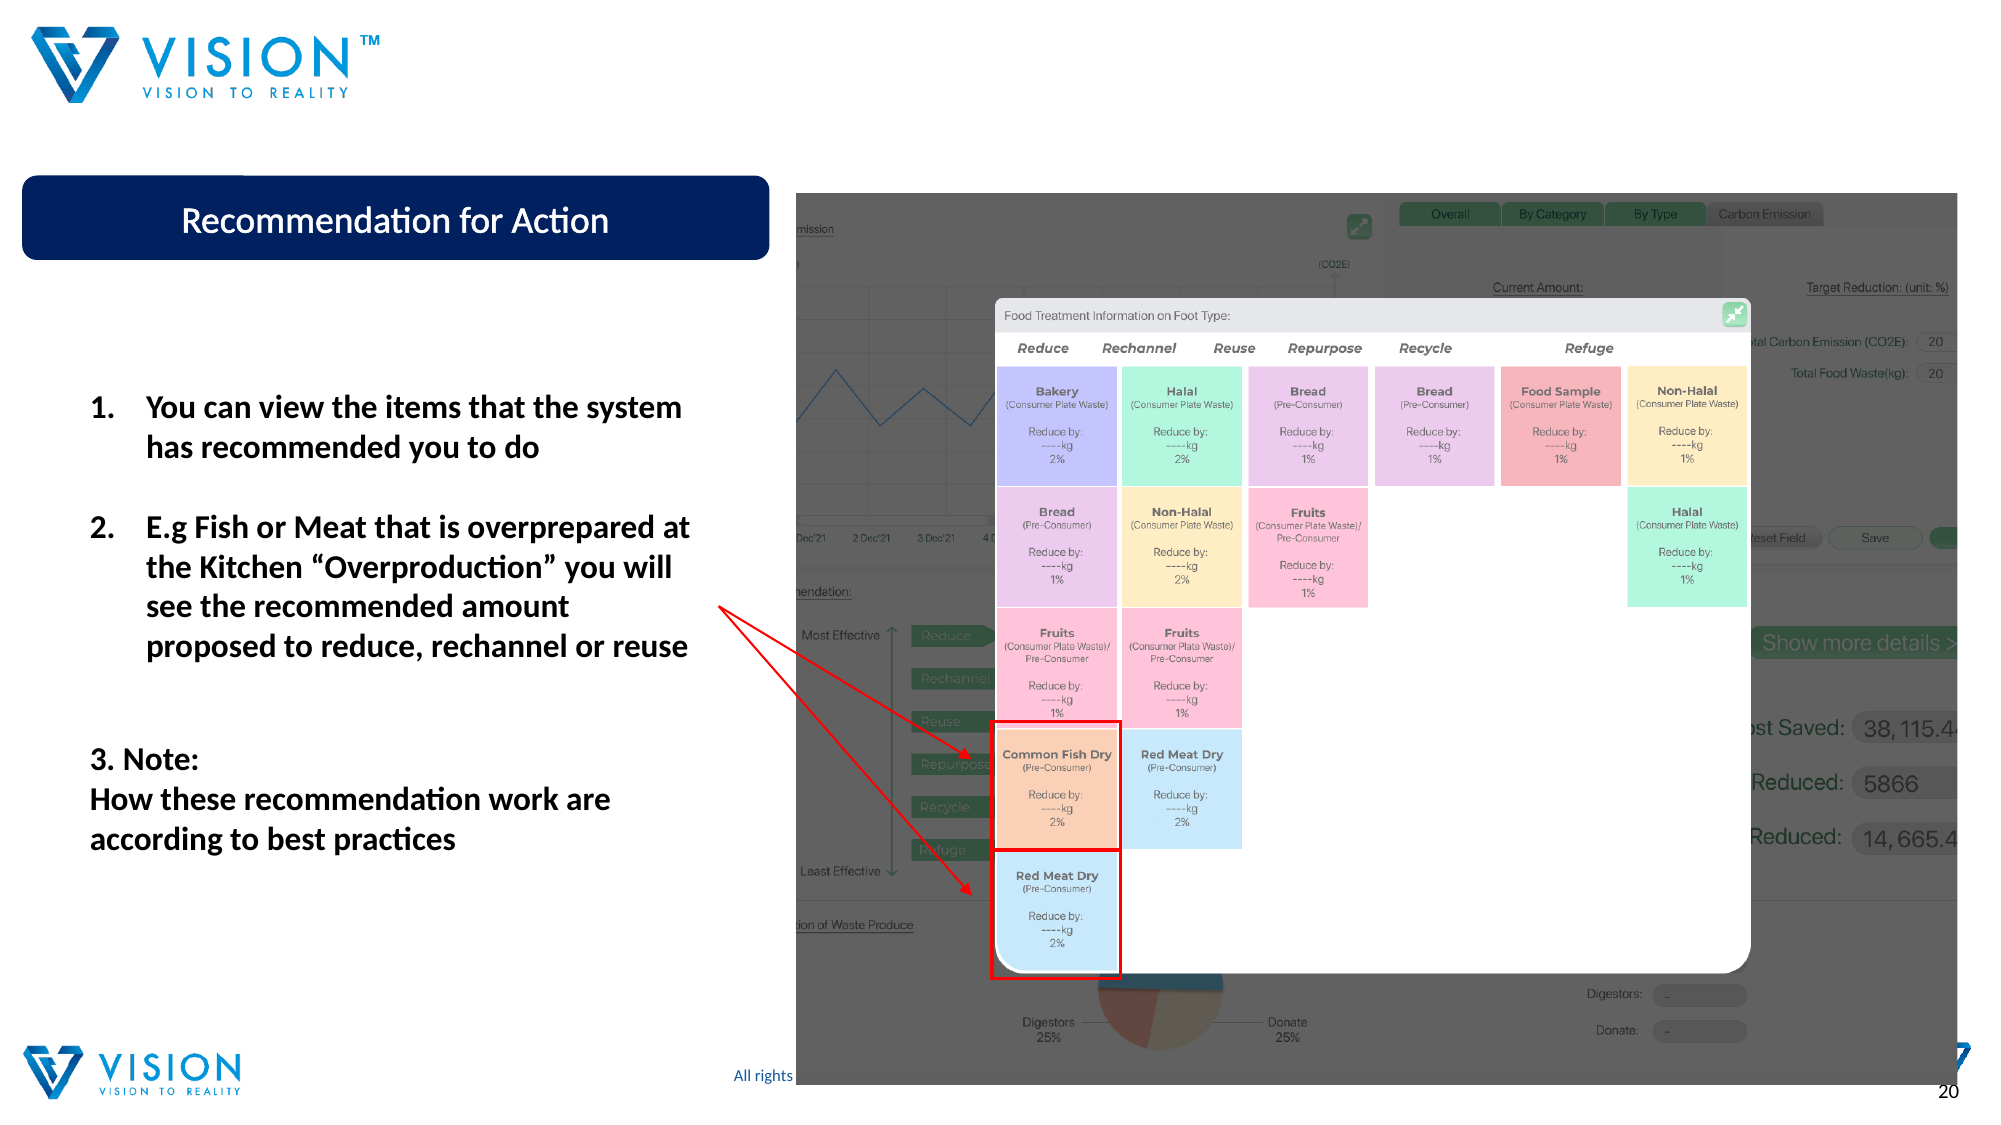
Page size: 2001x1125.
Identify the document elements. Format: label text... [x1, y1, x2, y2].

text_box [718, 606, 972, 896]
picture [31, 20, 396, 104]
text_box You can view the items that the system has recommended you to do E.g Fish or Meat that is overprepared at the Kitchen “Overproduction” you will see the recommended amount proposed to reduce, rechannel or reuse [0, 377, 719, 672]
text_box Recommendation for Action [22, 175, 770, 260]
picture [796, 193, 1972, 1085]
text_box 3. Note: How these recommendation work are according to best practices [0, 729, 718, 865]
picture [19, 1040, 246, 1103]
